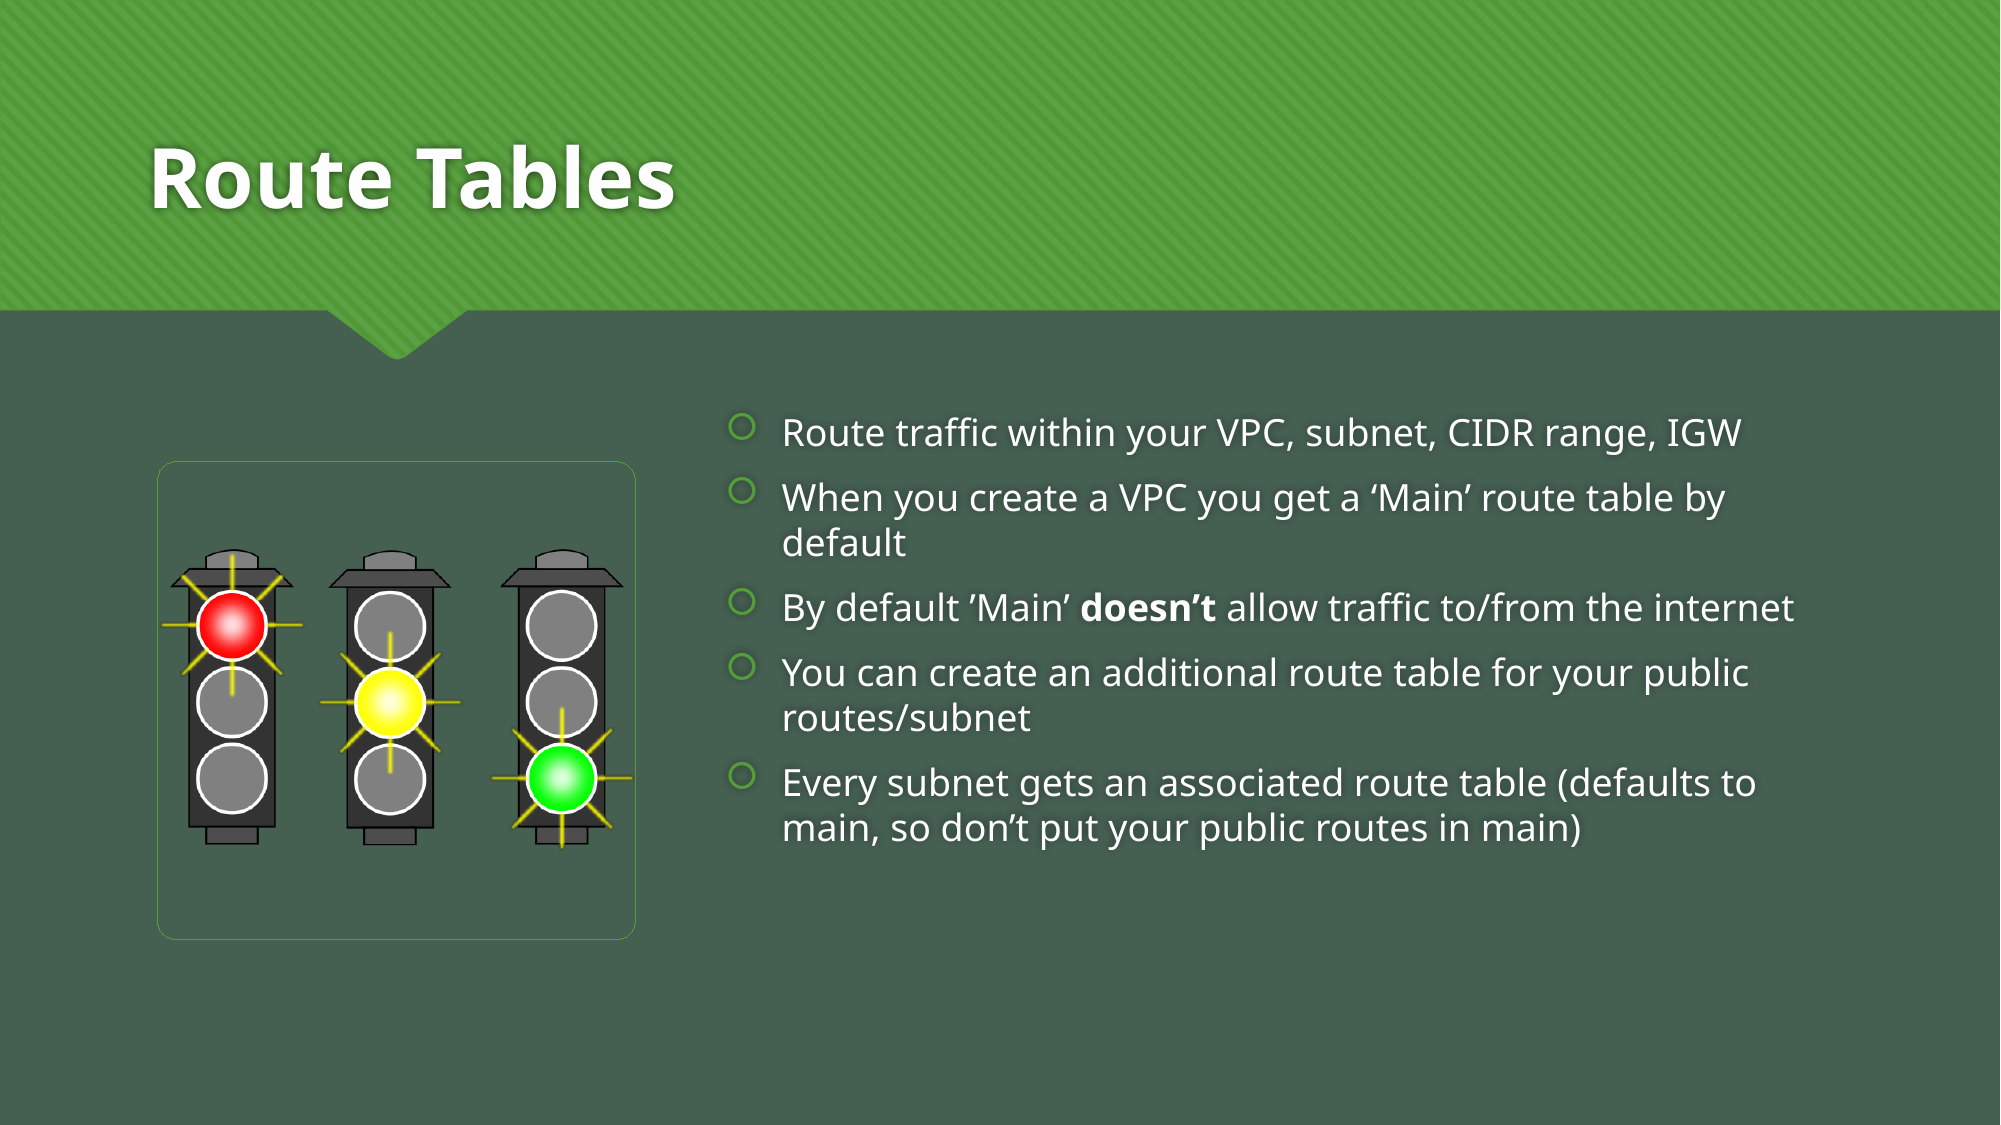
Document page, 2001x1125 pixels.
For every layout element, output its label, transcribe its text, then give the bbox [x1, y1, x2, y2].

picture [157, 461, 636, 940]
list Route traffic within your VPC, subnet, CIDR range, IGW When you create a VPC you get a ‘Main’ route table by default By default ’Main’ doesn’t allow traffic to/from the internet You can create an additional route table for your public routes/subnet Every subnet gets an associated route table (defaults to main, so don’t put your public routes in main) [710, 395, 1868, 992]
title Route Tables [132, 73, 1868, 233]
